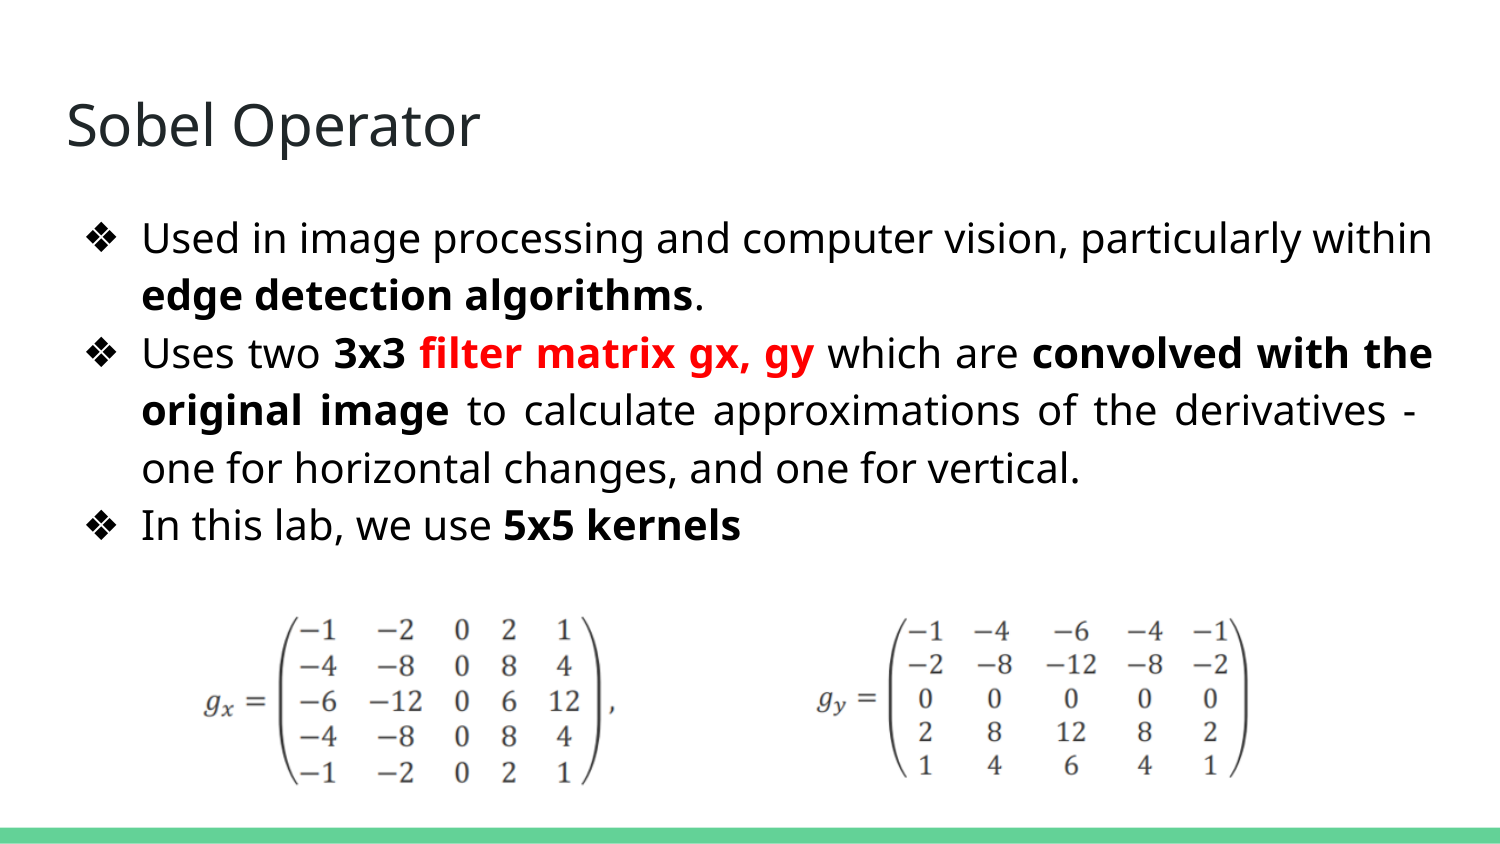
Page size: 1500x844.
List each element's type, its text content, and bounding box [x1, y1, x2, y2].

title Sobel Operator [51, 72, 1449, 167]
picture [809, 605, 1259, 788]
list Used in image processing and computer vision, particularly within edge detection algorithms. Uses two 3x3 filter matrix gx, gy which are convolved with the original image to calculate approximations of the derivatives - one for horizontal changes, and one for vertical. In this lab, we use 5x5 kernels [51, 189, 1449, 579]
picture [187, 598, 626, 796]
